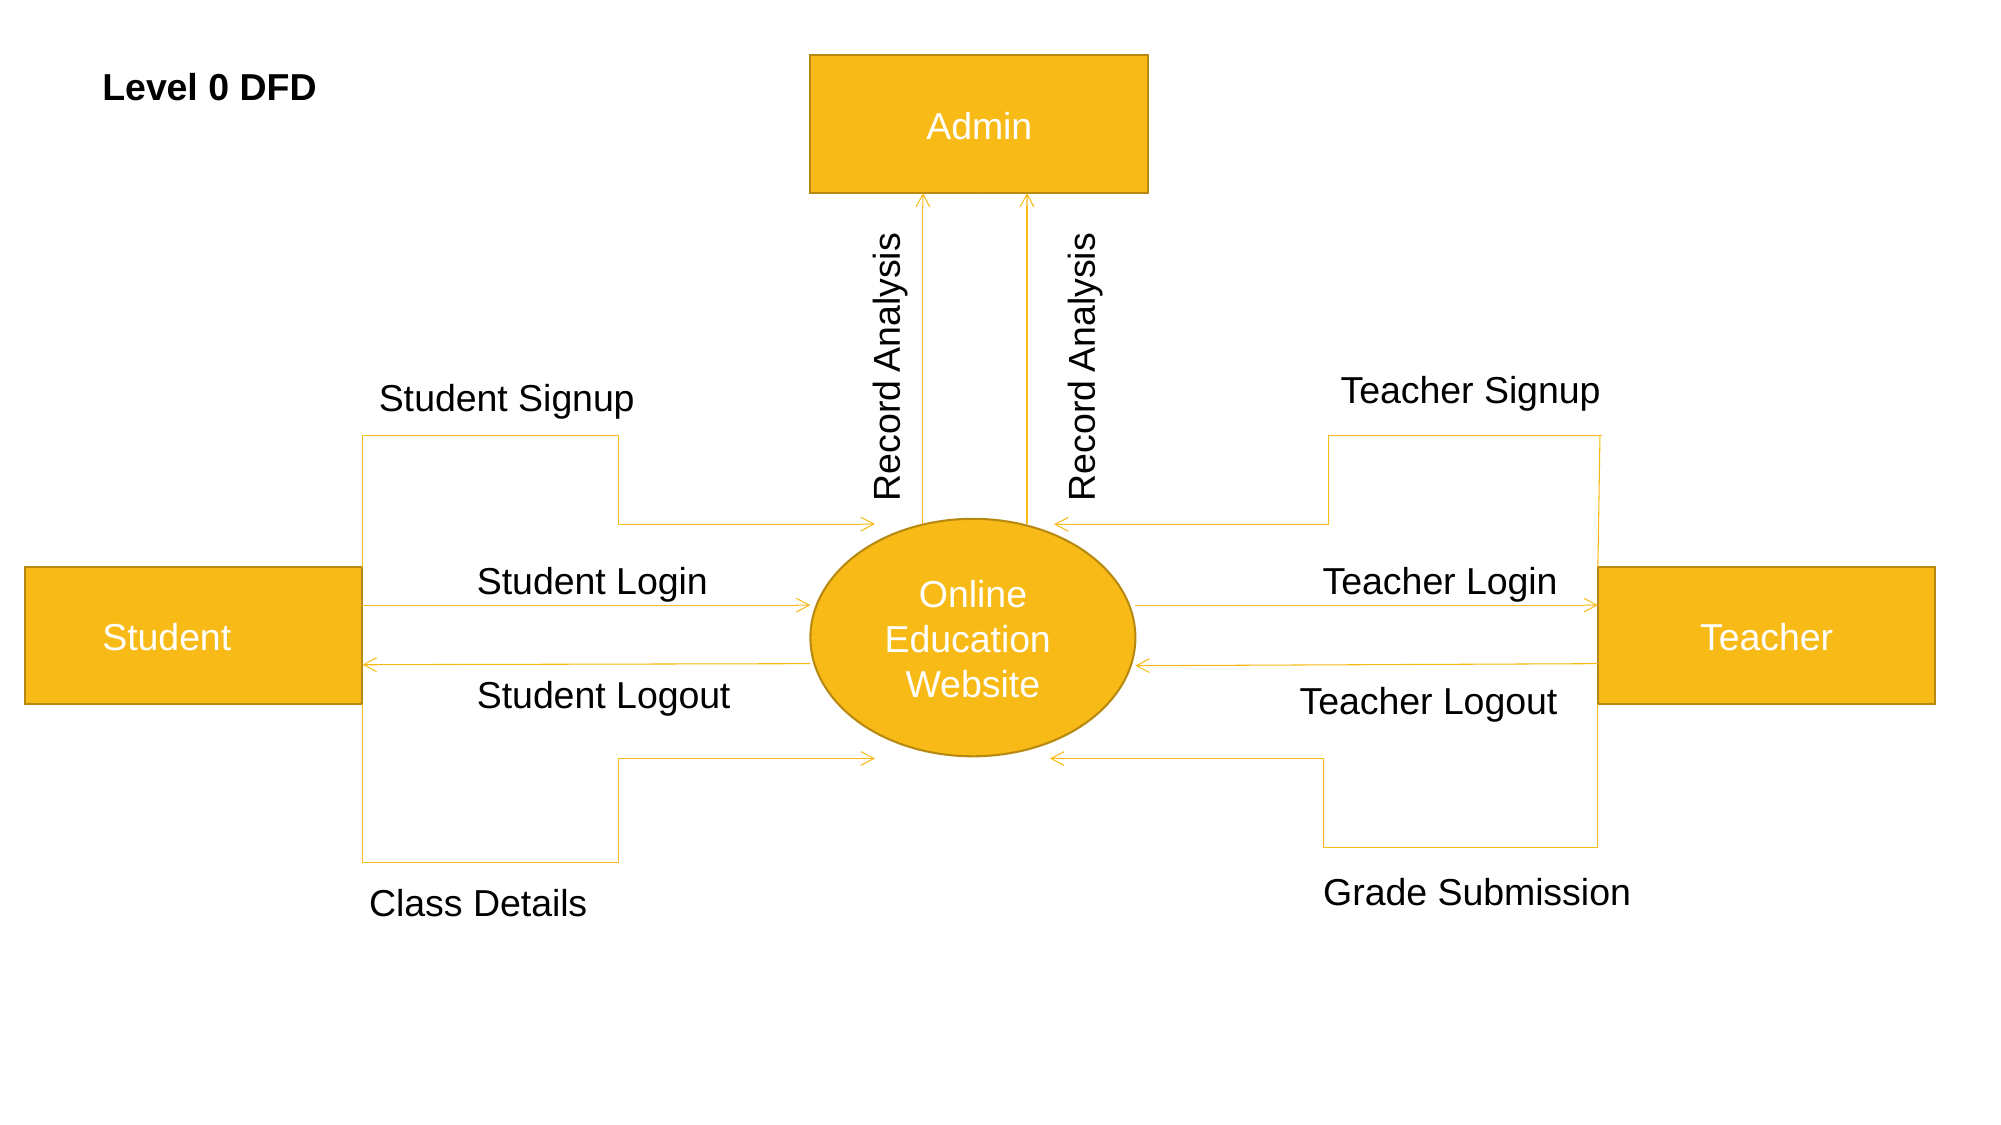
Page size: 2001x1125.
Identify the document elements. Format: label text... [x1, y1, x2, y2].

text_box Class Details [354, 871, 603, 932]
text_box Grade Submission [1308, 860, 1646, 921]
text_box Record Analysis [1049, 218, 1110, 516]
text_box [24, 566, 363, 705]
text_box Teacher Login [1307, 606, 1573, 610]
text_box Teacher Signup [1325, 358, 1616, 419]
text_box Student Login [462, 549, 723, 605]
text_box Student Logout [462, 665, 746, 724]
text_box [1049, 758, 1597, 848]
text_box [363, 758, 875, 863]
text_box Online Education Website [809, 517, 1137, 758]
text_box Level 0 DFD [87, 55, 363, 116]
text_box Teacher [1597, 566, 1936, 705]
text_box Teacher Logout [1284, 669, 1573, 730]
text_box Student [87, 605, 300, 665]
text_box Student Login [462, 606, 723, 610]
text_box Admin [809, 54, 1149, 194]
text_box Student Signup [364, 366, 650, 427]
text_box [1054, 435, 1597, 525]
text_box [363, 435, 875, 525]
text_box Record Analysis [854, 218, 915, 516]
text_box Teacher Login [1307, 549, 1573, 605]
